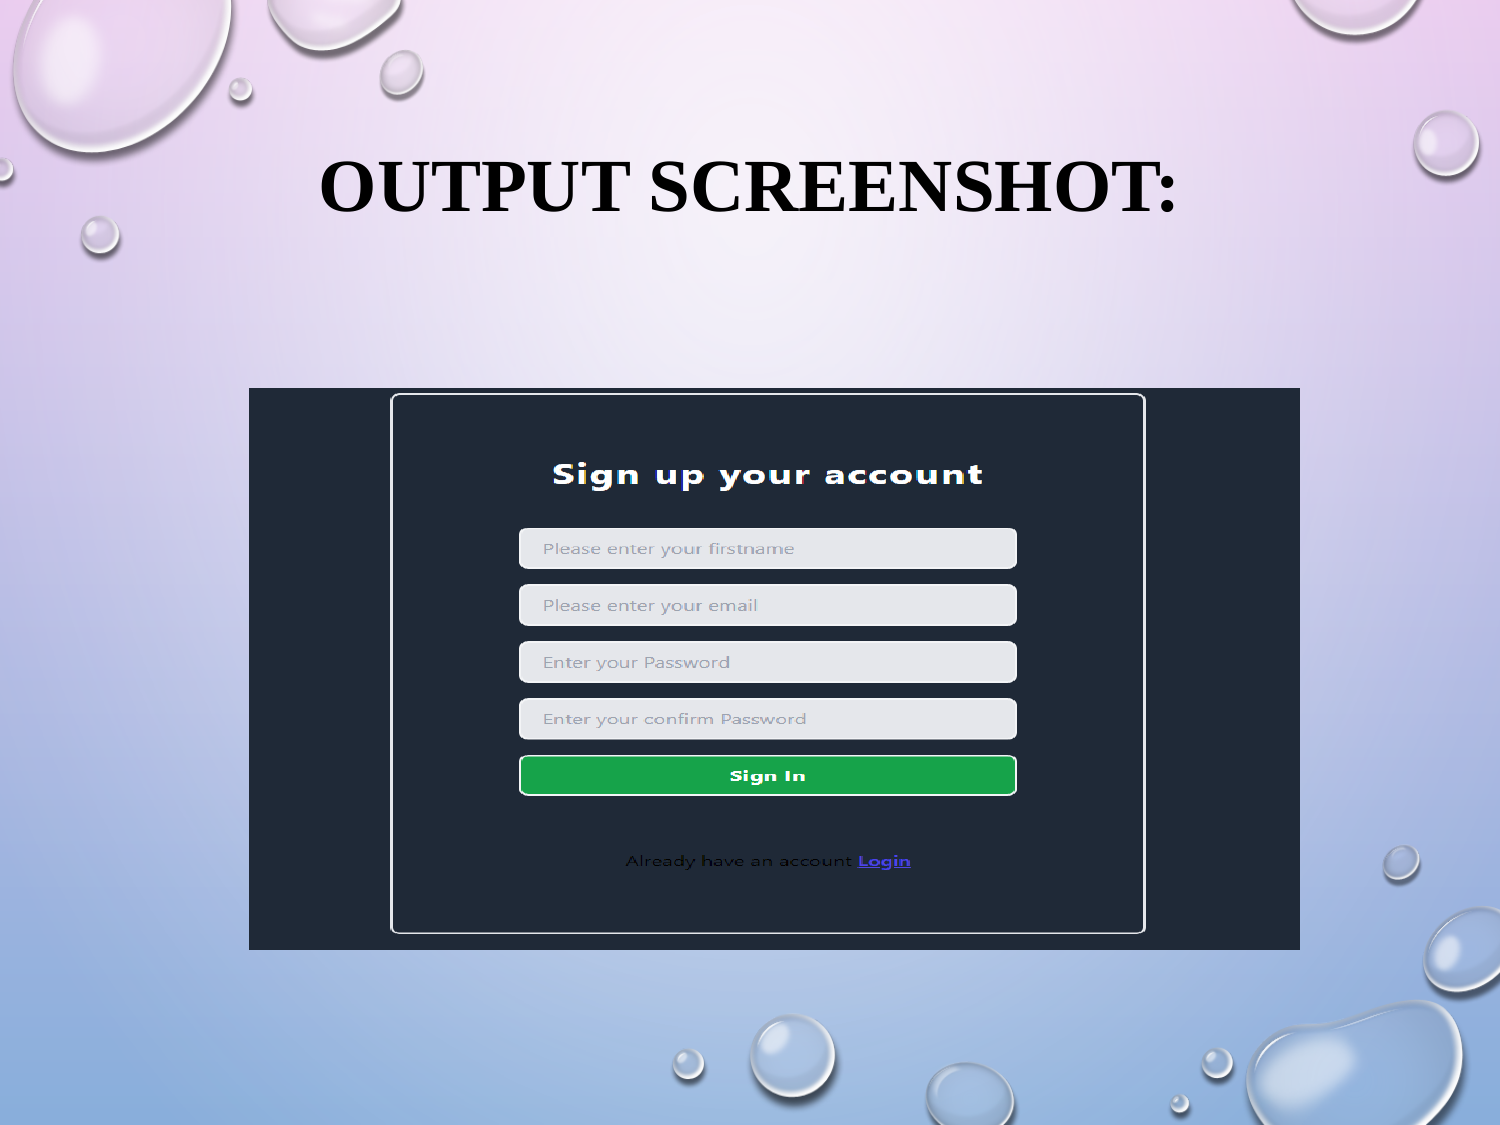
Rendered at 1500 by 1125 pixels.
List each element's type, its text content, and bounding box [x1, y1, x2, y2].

picture [0, 0, 1500, 1125]
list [249, 387, 1301, 951]
title OUTPUT SCREENSHOT: [112, 101, 1388, 364]
